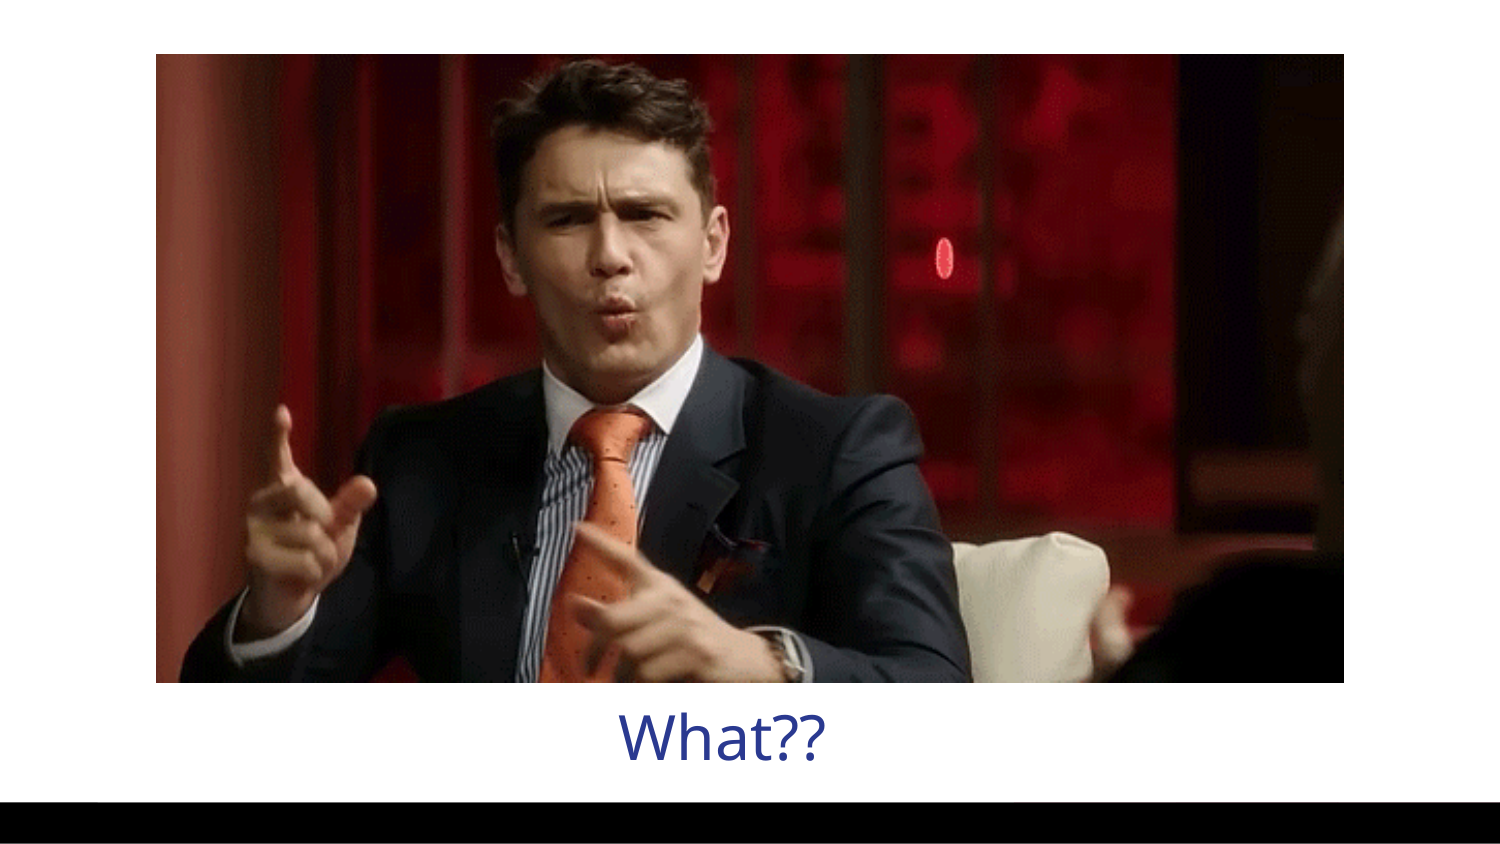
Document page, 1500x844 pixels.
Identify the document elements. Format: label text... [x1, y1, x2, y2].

picture [155, 54, 1345, 684]
text_box What?? [603, 691, 897, 783]
text_box [97, 638, 1500, 803]
